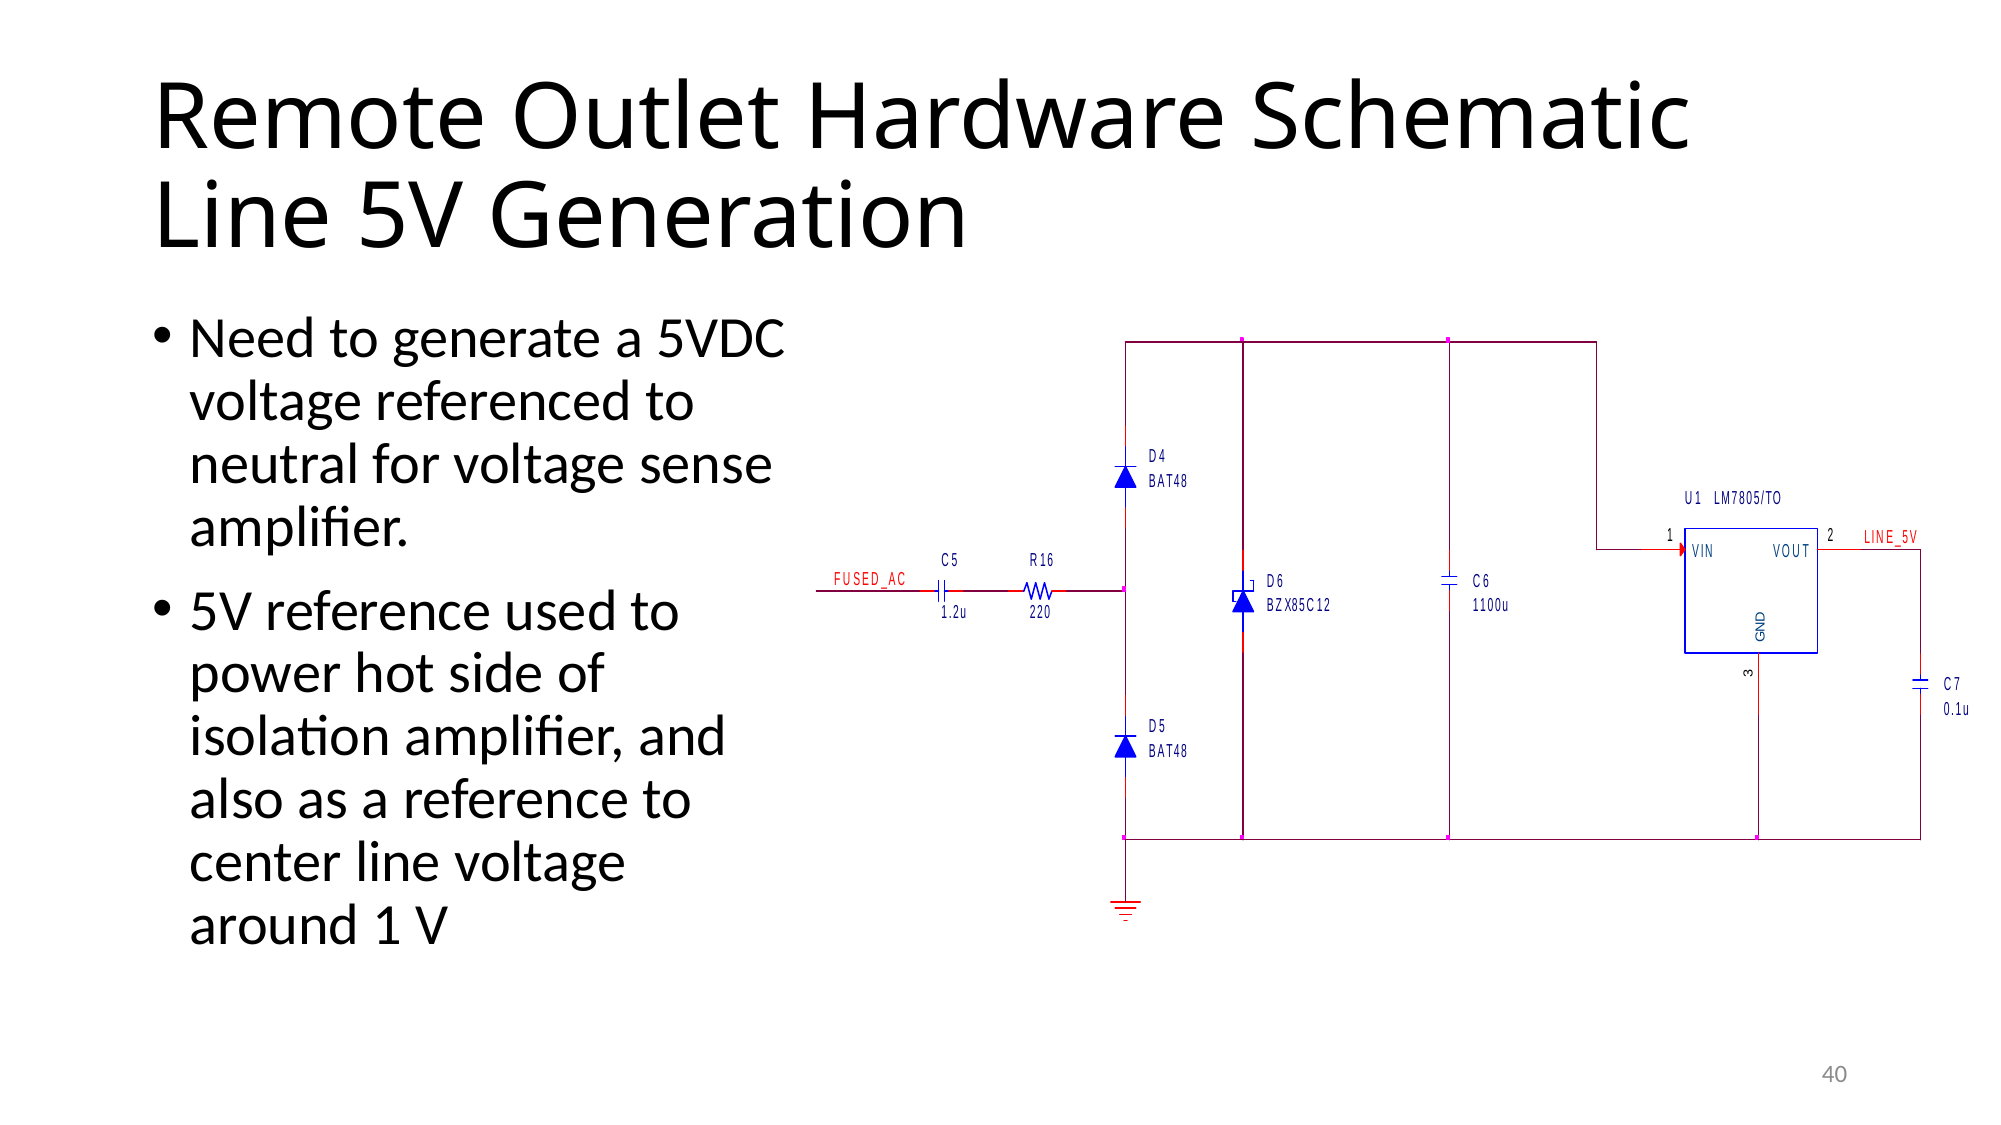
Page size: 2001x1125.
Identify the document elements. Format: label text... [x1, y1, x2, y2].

list Need to generate a 5VDC voltage referenced to neutral for voltage sense amplifier. 5V reference used to power hot side of isolation amplifier, and also as a reference to center line voltage around 1 V [137, 299, 804, 1014]
title Remote Outlet Hardware Schematic Line 5V Generation [137, 59, 1863, 278]
picture [803, 323, 1972, 936]
slide_number 40 [1412, 1042, 1863, 1103]
